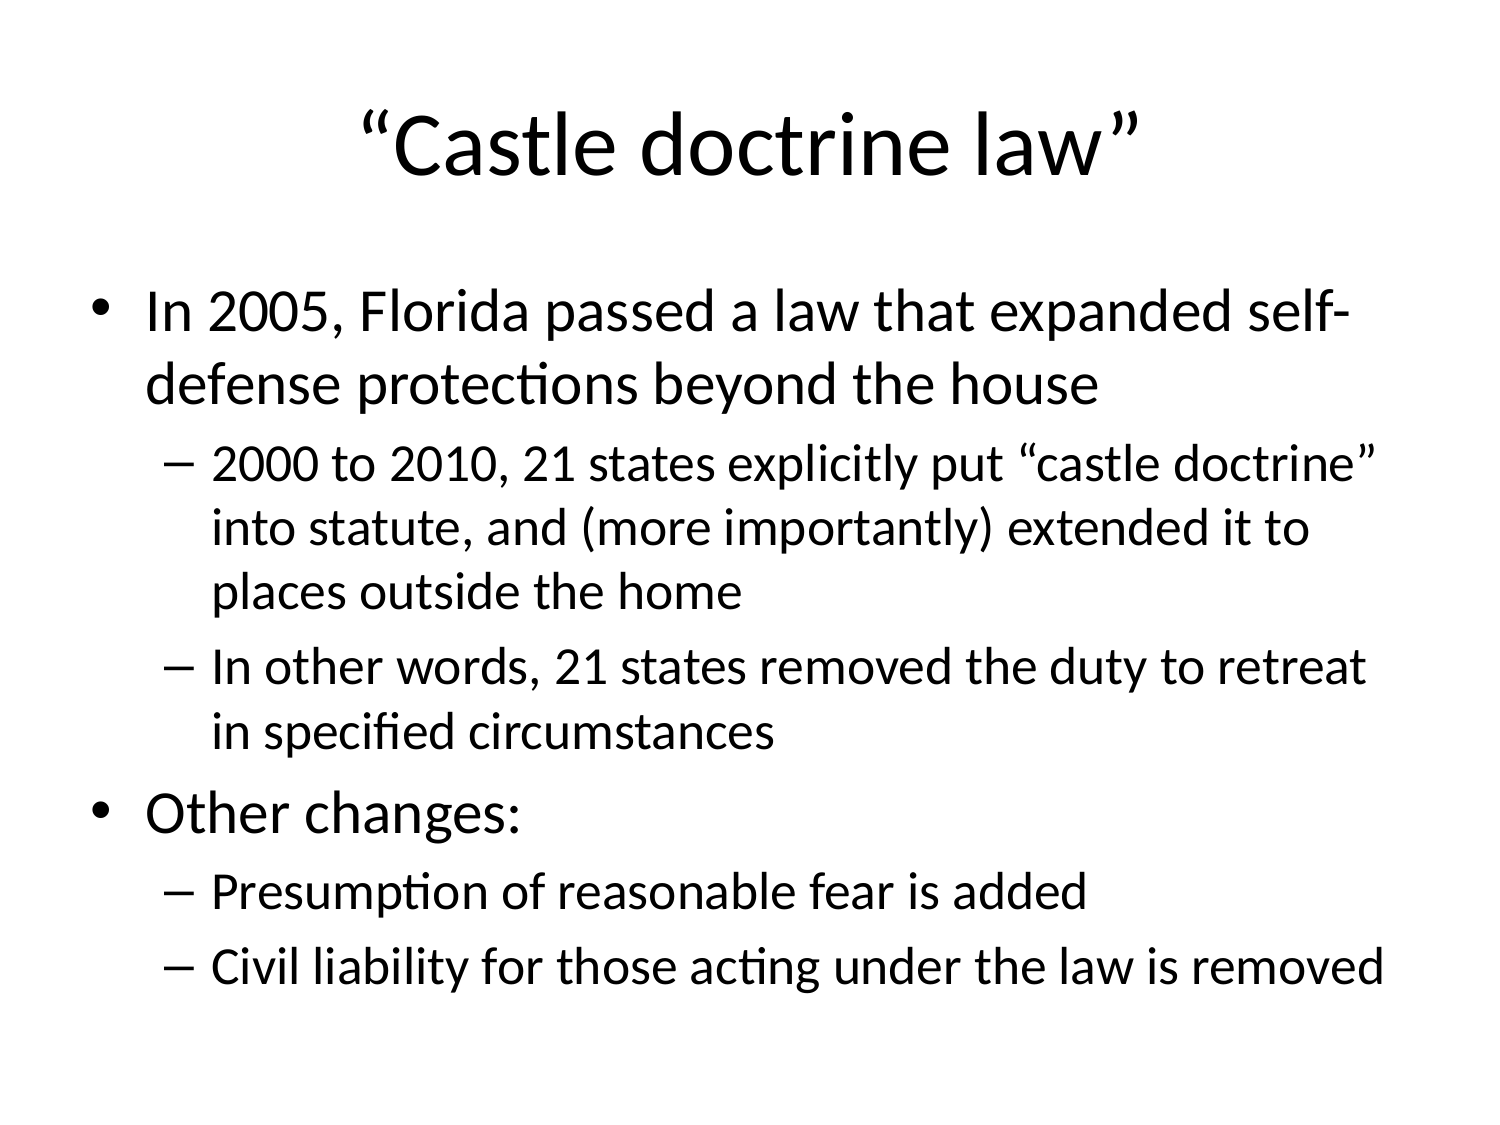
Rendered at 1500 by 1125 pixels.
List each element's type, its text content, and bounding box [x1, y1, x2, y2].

title “Castle doctrine law” [75, 45, 1425, 233]
list In 2005, Florida passed a law that expanded self-defense protections beyond the house 2000 to 2010, 21 states explicitly put “castle doctrine” into statute, and (more importantly) extended it to places outside the home In other words, 21 states removed the duty to retreat in specified circumstances Other changes: Presumption of reasonable fear is added Civil liability for those acting under the law is removed [75, 262, 1425, 1005]
